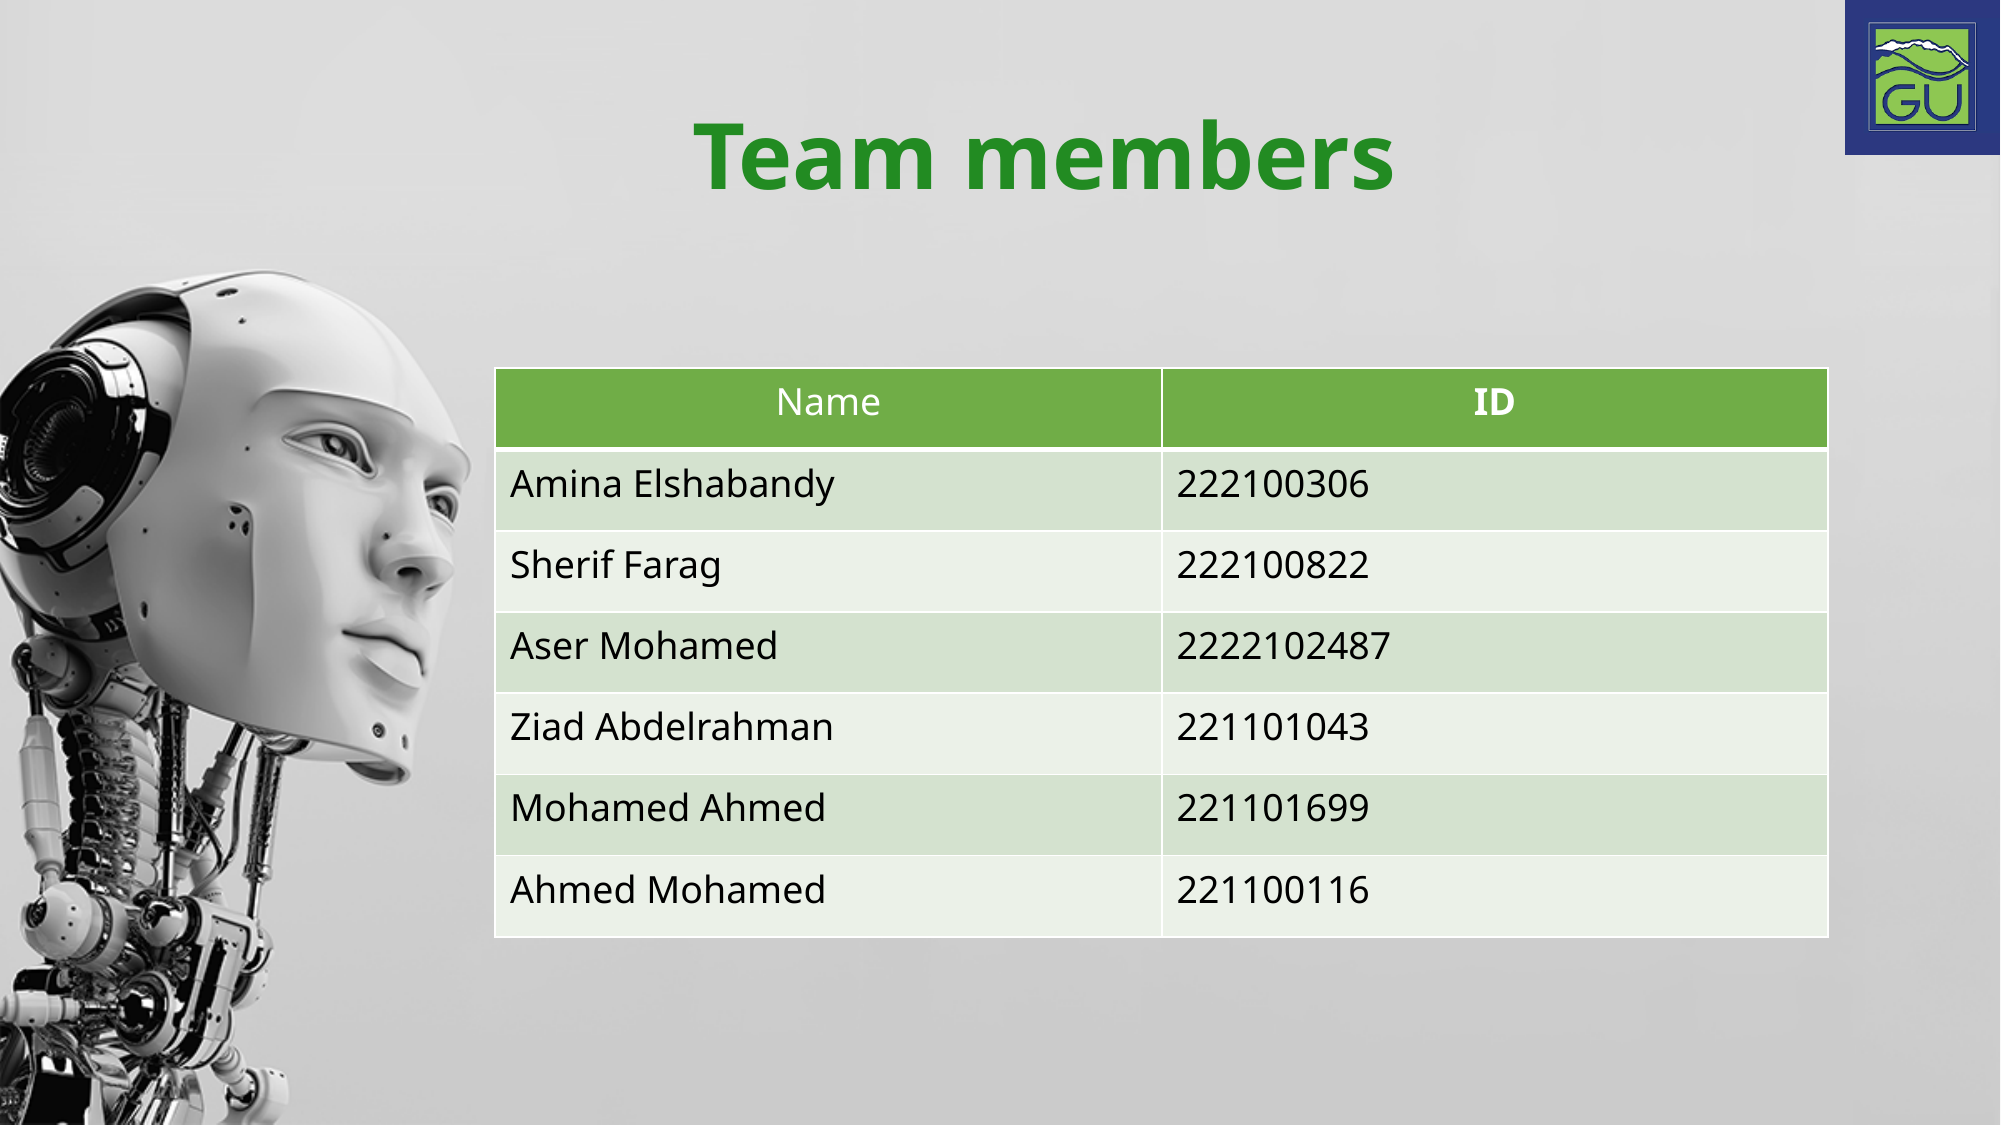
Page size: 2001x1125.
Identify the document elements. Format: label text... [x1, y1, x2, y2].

picture [0, 0, 2001, 1125]
table_cell 222100822 [1163, 532, 1827, 611]
table_cell 221100116 [1163, 856, 1827, 936]
table_cell Mohamed Ahmed [496, 775, 1161, 855]
table_cell 2222102487 [1163, 613, 1827, 692]
table_cell Ziad Abdelrahman [496, 694, 1161, 774]
table_cell Sherif Farag [496, 532, 1161, 611]
table_header ID [1163, 369, 1827, 447]
table_cell 222100306 [1163, 452, 1827, 530]
table_cell Amina Elshabandy [496, 452, 1161, 530]
table_cell 221101699 [1163, 775, 1827, 855]
table_header Name [496, 369, 1161, 447]
title Team members [259, 80, 1829, 241]
table_cell Ahmed Mohamed [496, 856, 1161, 936]
table_cell Aser Mohamed [496, 613, 1161, 692]
table_cell 221101043 [1163, 694, 1827, 774]
